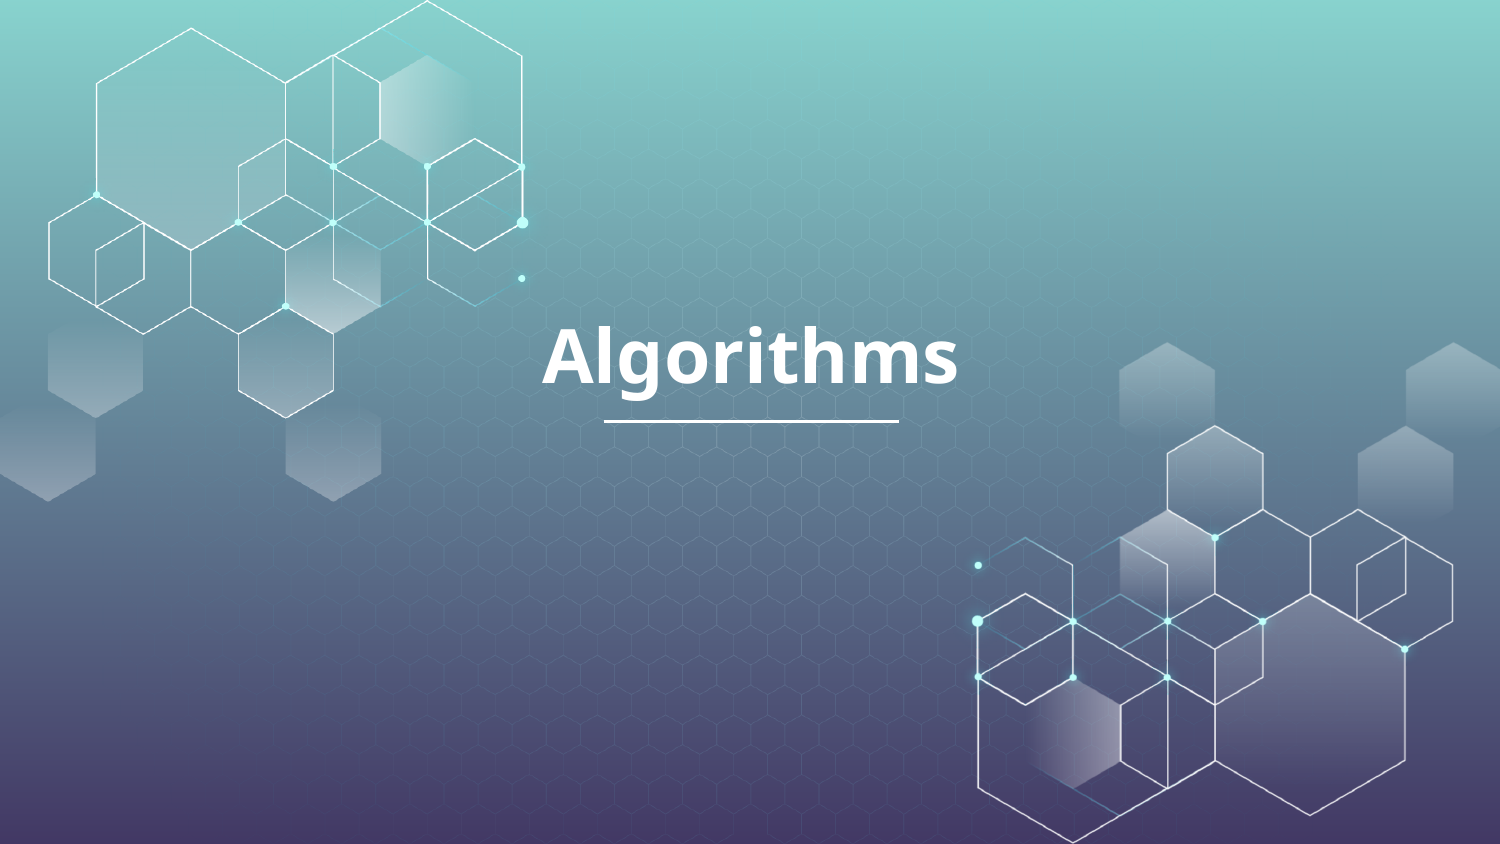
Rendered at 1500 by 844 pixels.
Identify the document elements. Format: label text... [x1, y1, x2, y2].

title Algorithms [205, 303, 1298, 414]
picture [0, 0, 1500, 844]
